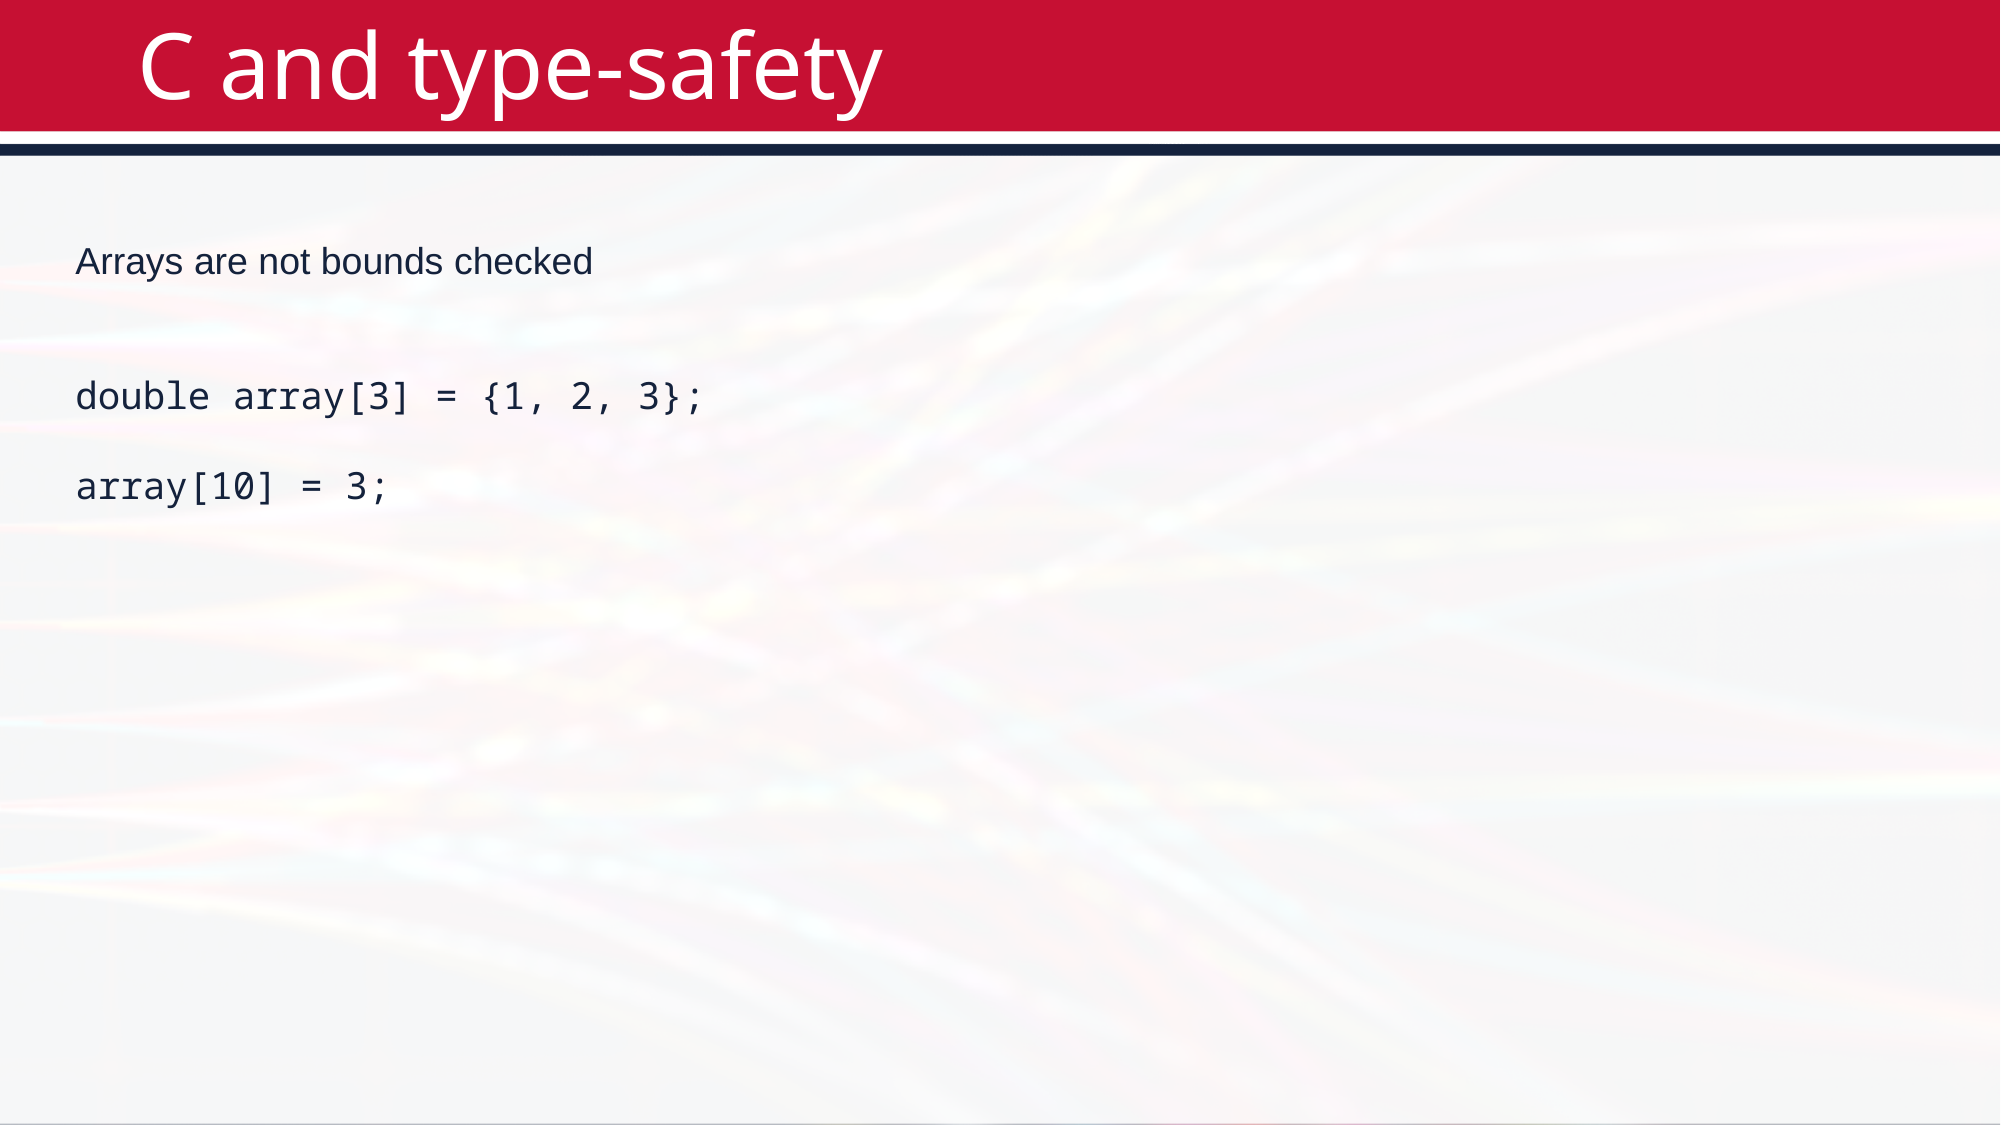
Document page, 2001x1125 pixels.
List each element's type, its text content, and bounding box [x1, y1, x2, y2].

text_box Arrays are not bounds checked double array[3] = {1, 2, 3}; array[10] = 3; [60, 229, 1848, 560]
title C and type-safety [122, 12, 1848, 128]
picture [0, 0, 2001, 1125]
